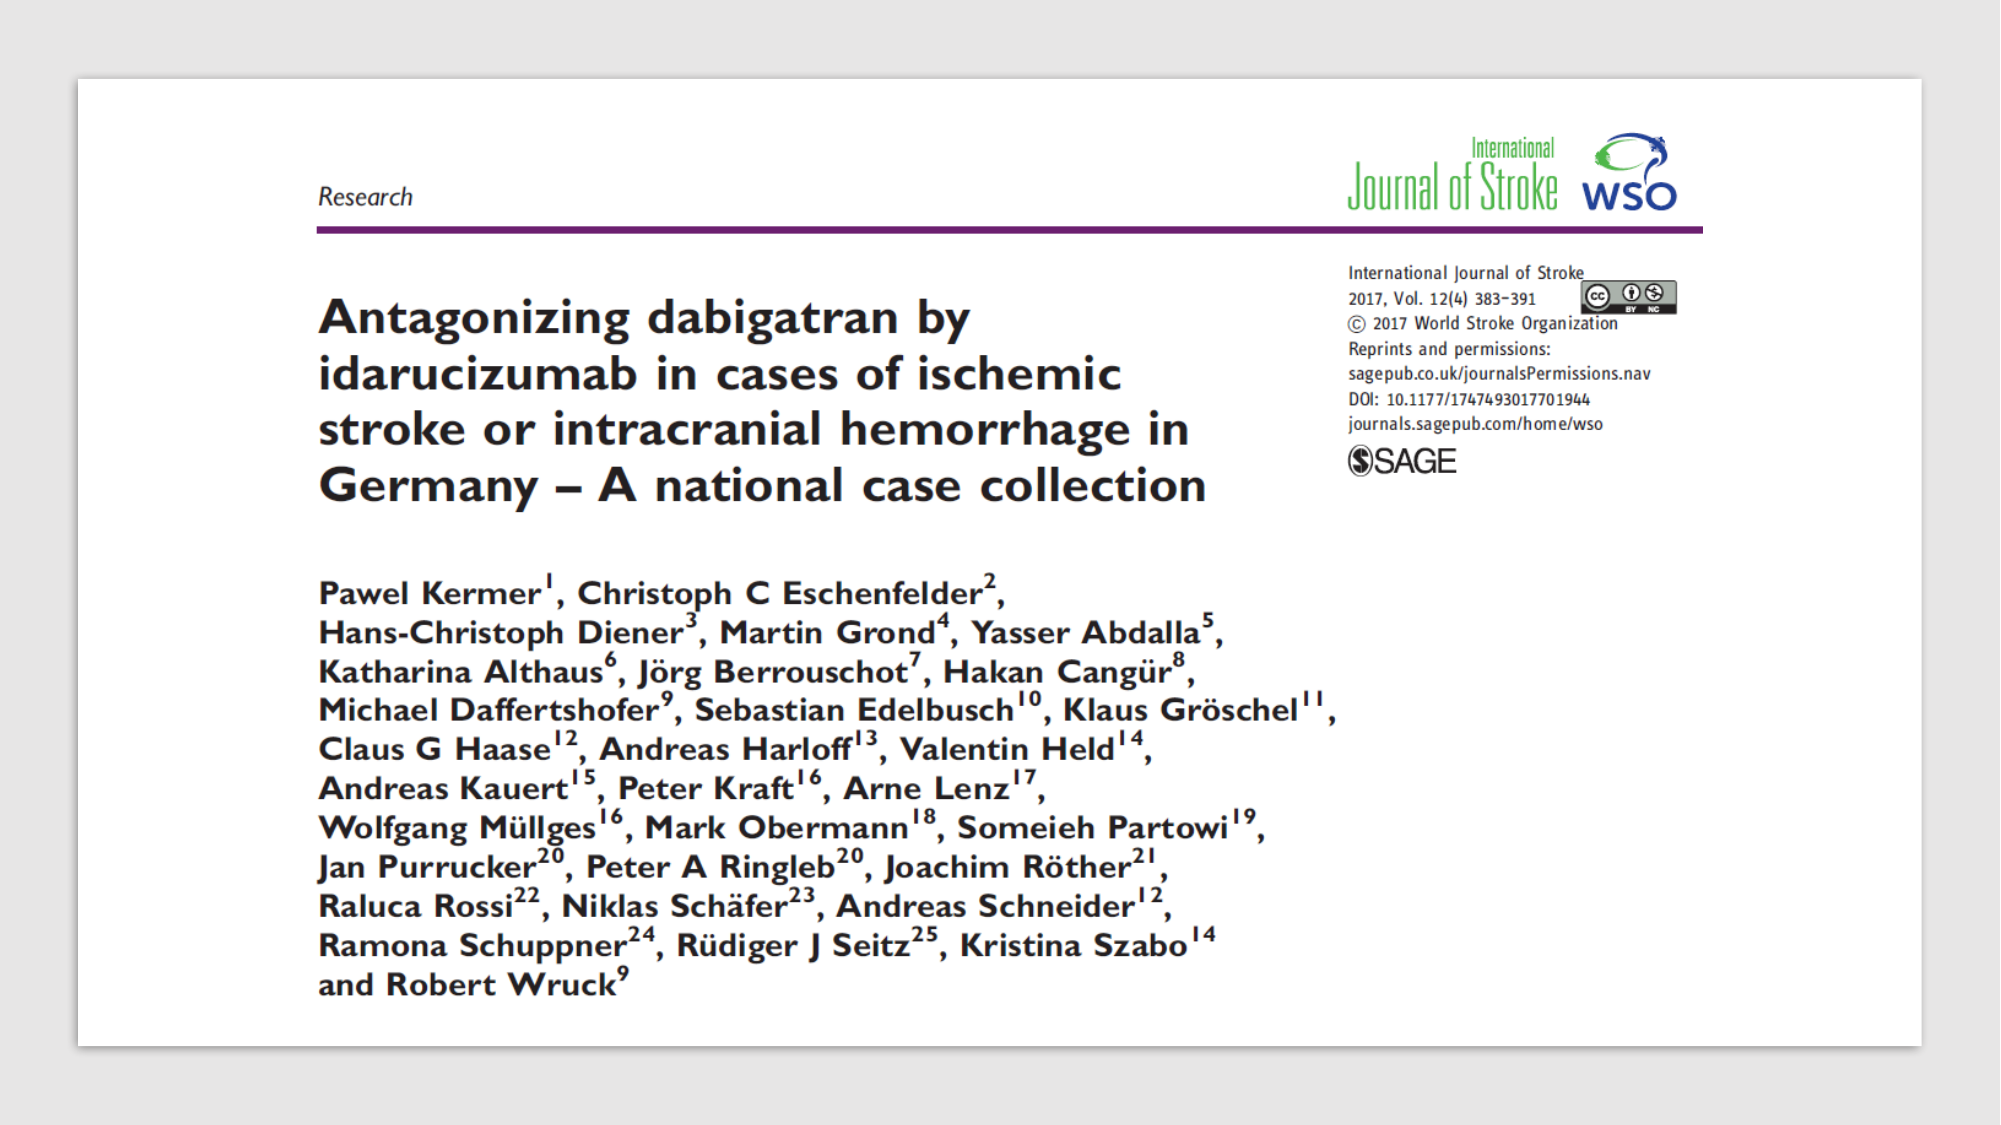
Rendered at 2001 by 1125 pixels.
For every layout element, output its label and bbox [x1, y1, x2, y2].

text_box [0, 0, 2000, 1125]
text_box [77, 78, 1923, 1047]
picture [296, 105, 1703, 1020]
